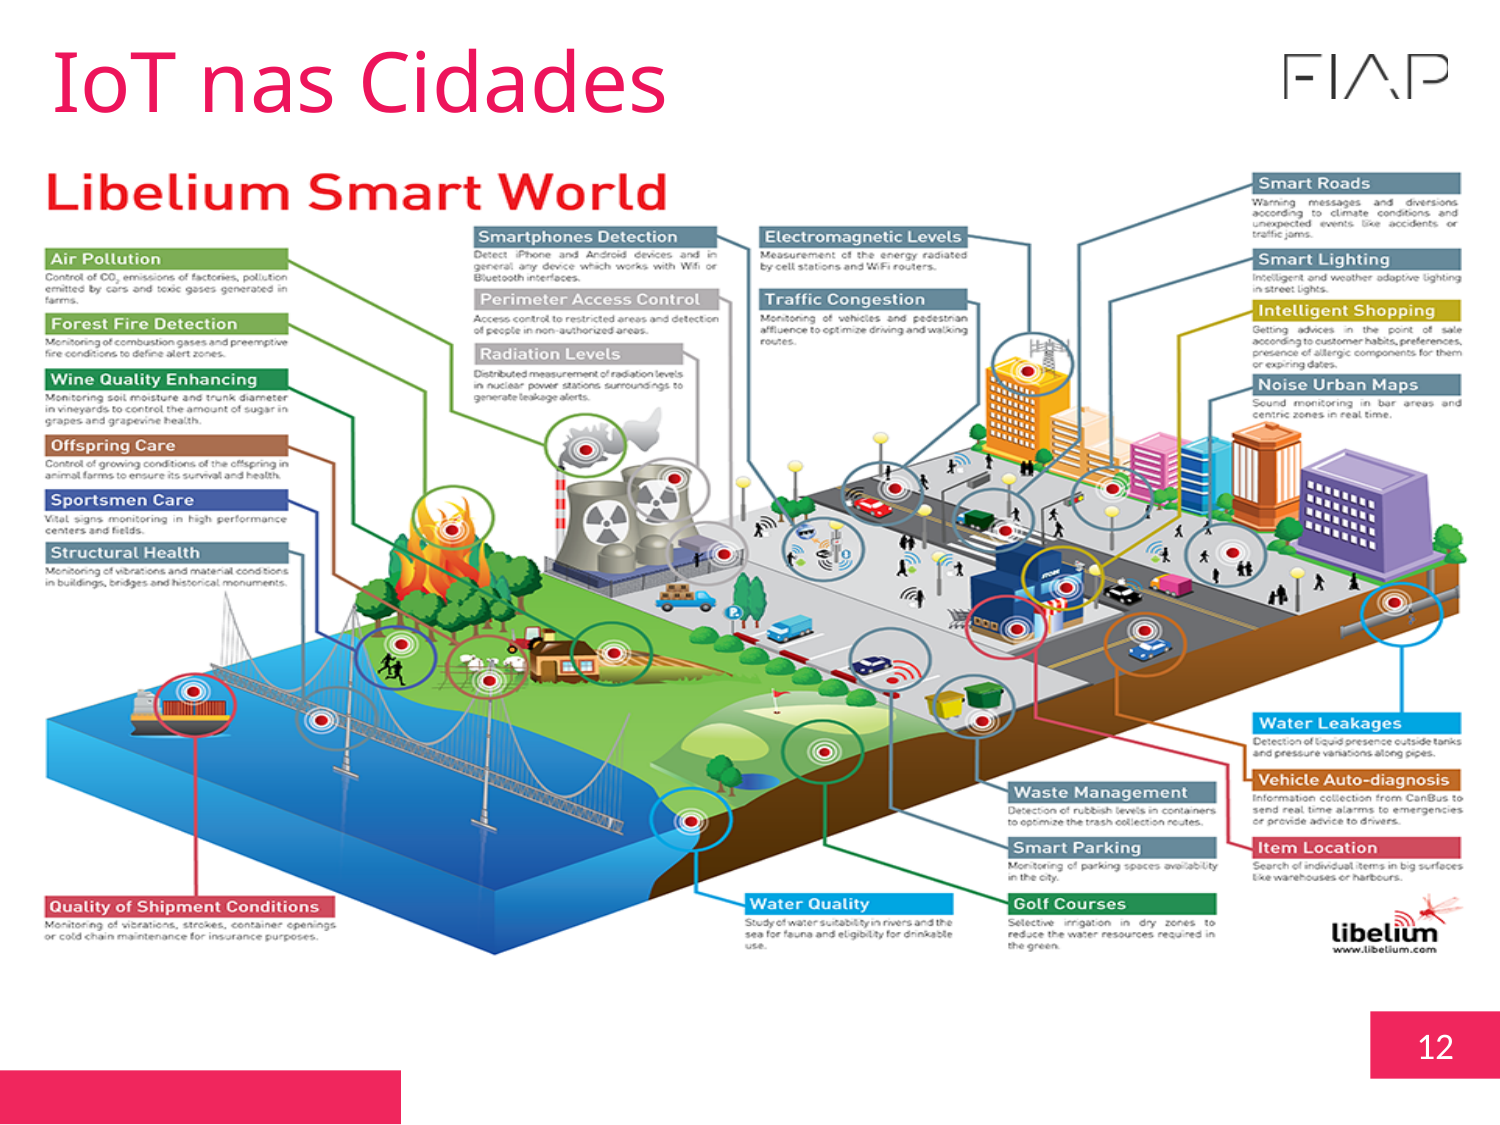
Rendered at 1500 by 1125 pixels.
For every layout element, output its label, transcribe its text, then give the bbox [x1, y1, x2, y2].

text_box IoT nas Cidades [37, 21, 1270, 137]
picture [10, 150, 1490, 975]
